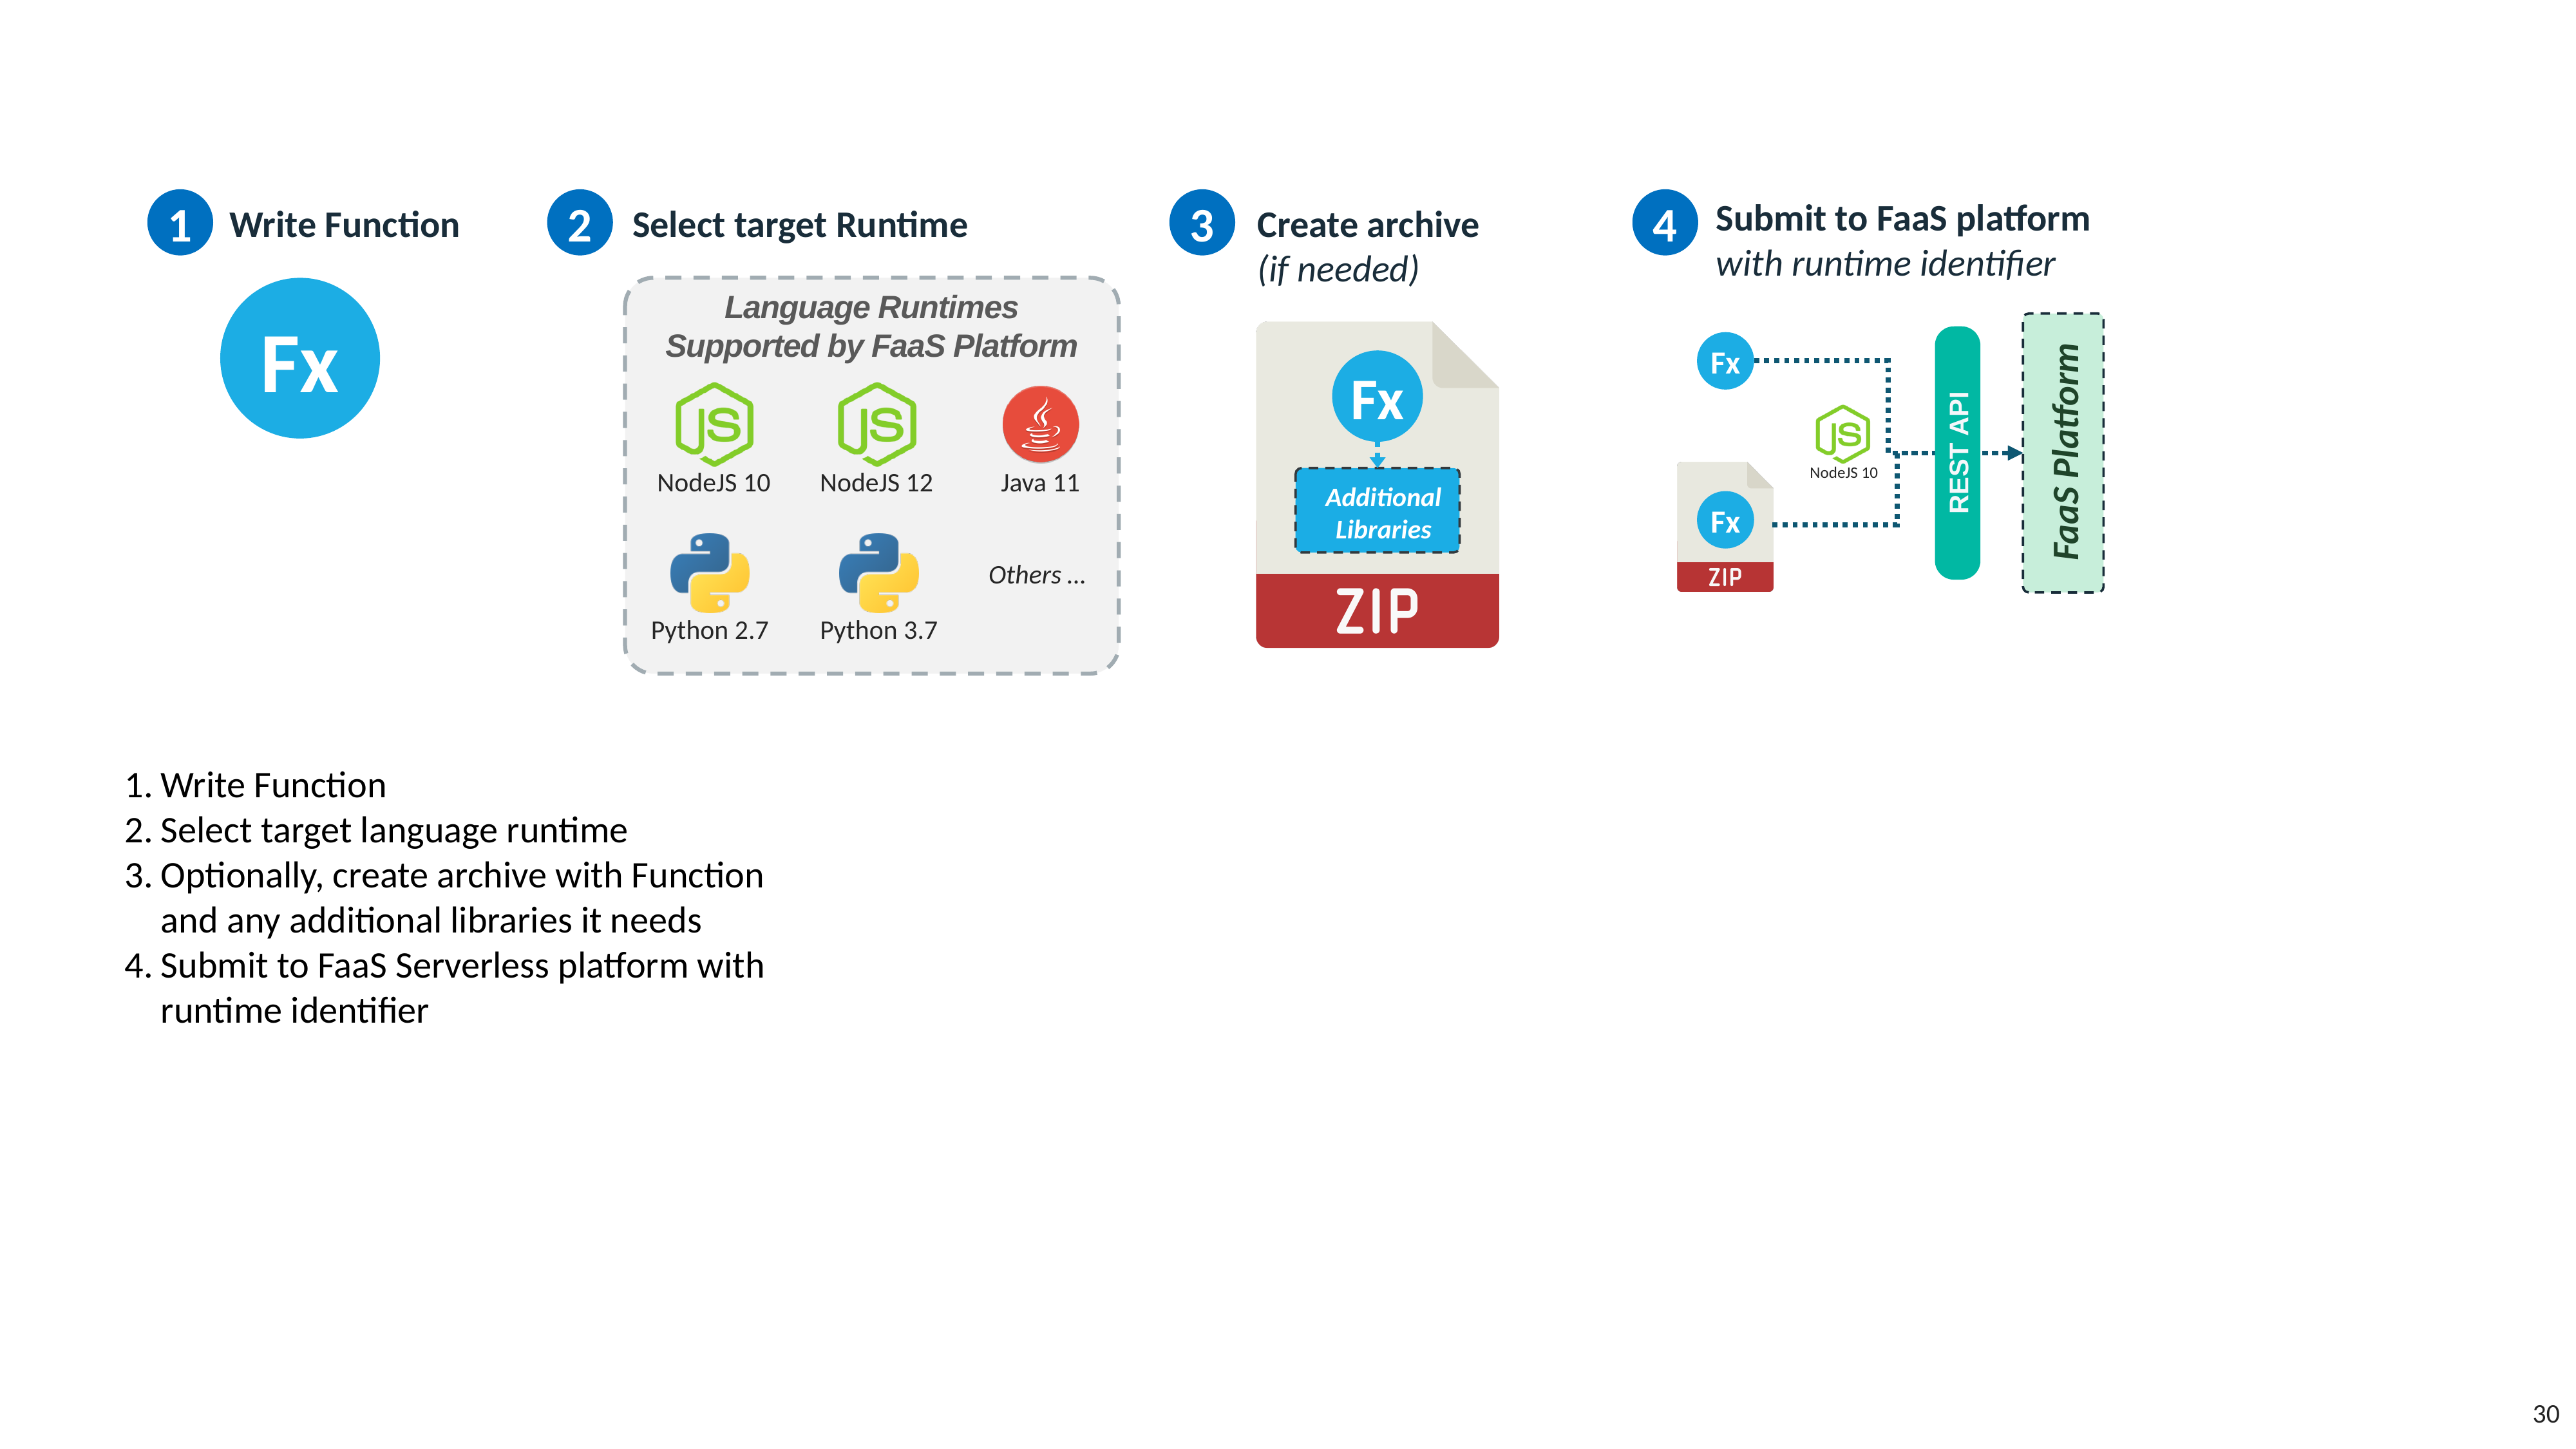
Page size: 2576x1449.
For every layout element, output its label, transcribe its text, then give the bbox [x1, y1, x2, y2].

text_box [1212, 319, 1543, 650]
text_box Write Function Select target language runtime Optionally, create archive with Function and any additional libraries it needs Submit to FaaS Serverless platform with runtime identifier [115, 755, 801, 1036]
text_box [625, 278, 1119, 674]
text_box Create archive (if needed) [1248, 194, 1699, 294]
text_box 2 [546, 188, 614, 256]
text_box 1 [146, 188, 214, 256]
text_box Submit to FaaS platform with runtime identifier [1706, 188, 2101, 289]
text_box Write Function [220, 194, 470, 250]
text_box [1660, 313, 2104, 592]
text_box 4 [1646, 188, 1685, 194]
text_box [1799, 403, 1889, 487]
text_box Select target Runtime [623, 194, 978, 250]
slide_number 30 [2110, 1396, 2561, 1435]
text_box Fx [219, 277, 381, 439]
text_box 3 [1168, 188, 1236, 256]
